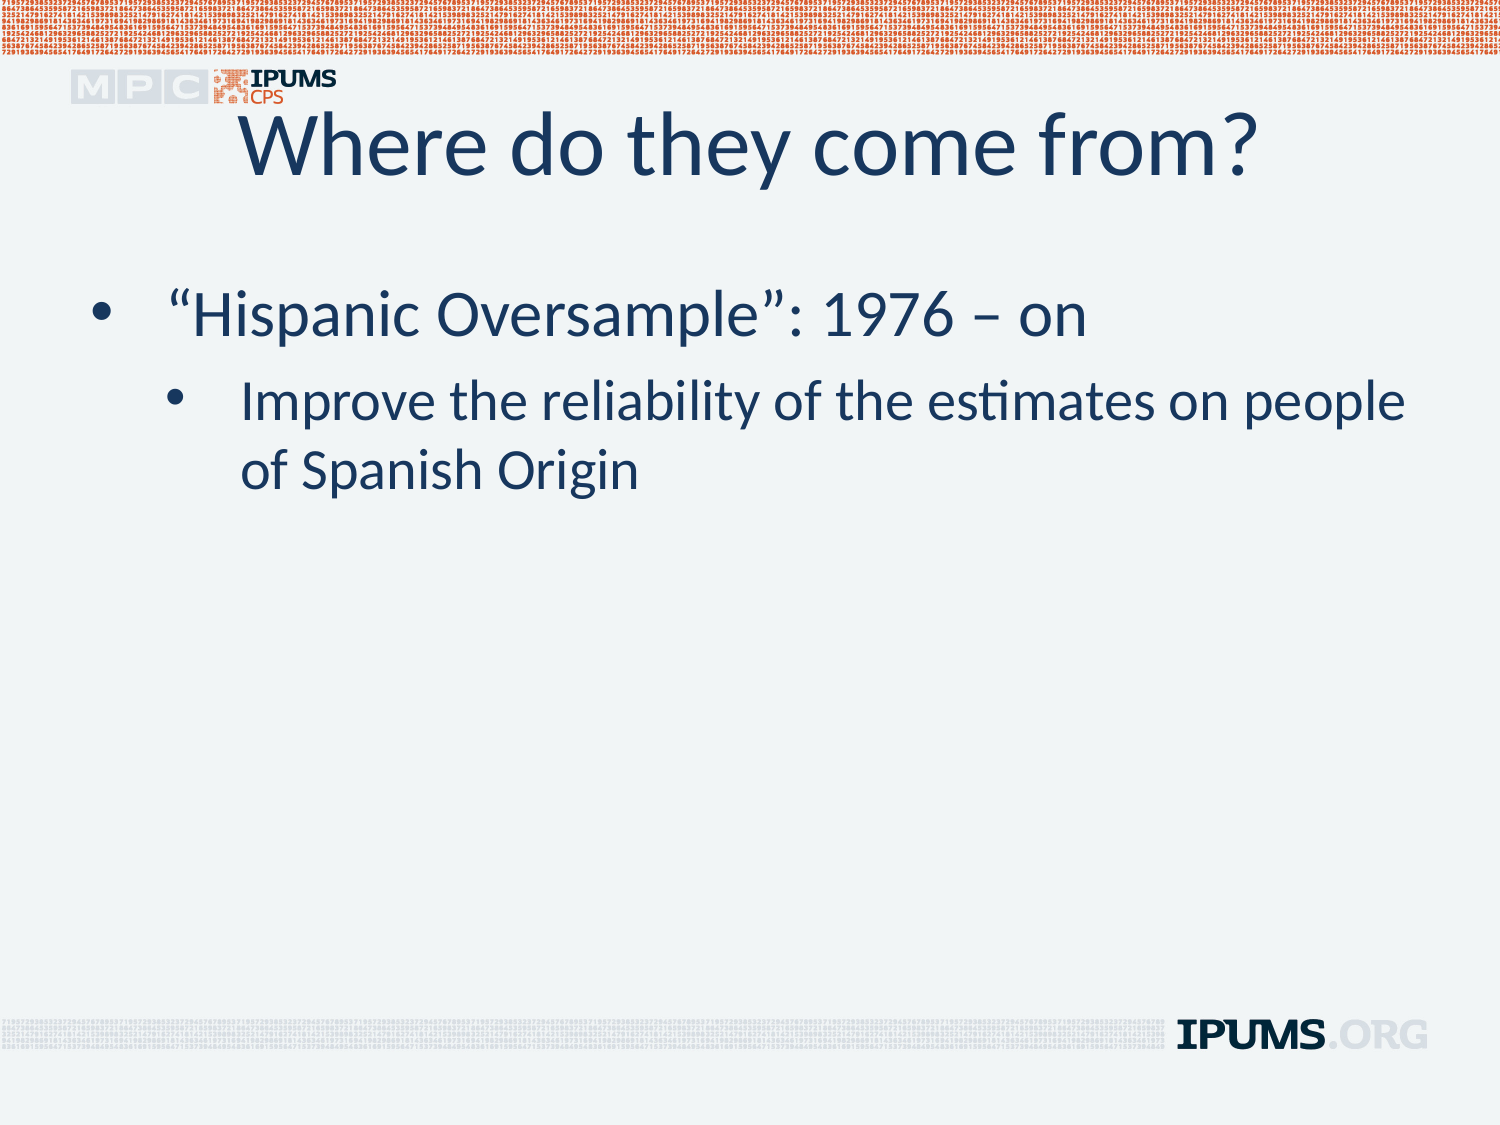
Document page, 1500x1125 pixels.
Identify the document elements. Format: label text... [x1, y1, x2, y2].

title Where do they come from? [75, 45, 1425, 233]
picture [0, 0, 1500, 1125]
list “Hispanic Oversample”: 1976 – on Improve the reliability of the estimates on people of Spanish Origin [75, 262, 1425, 1005]
